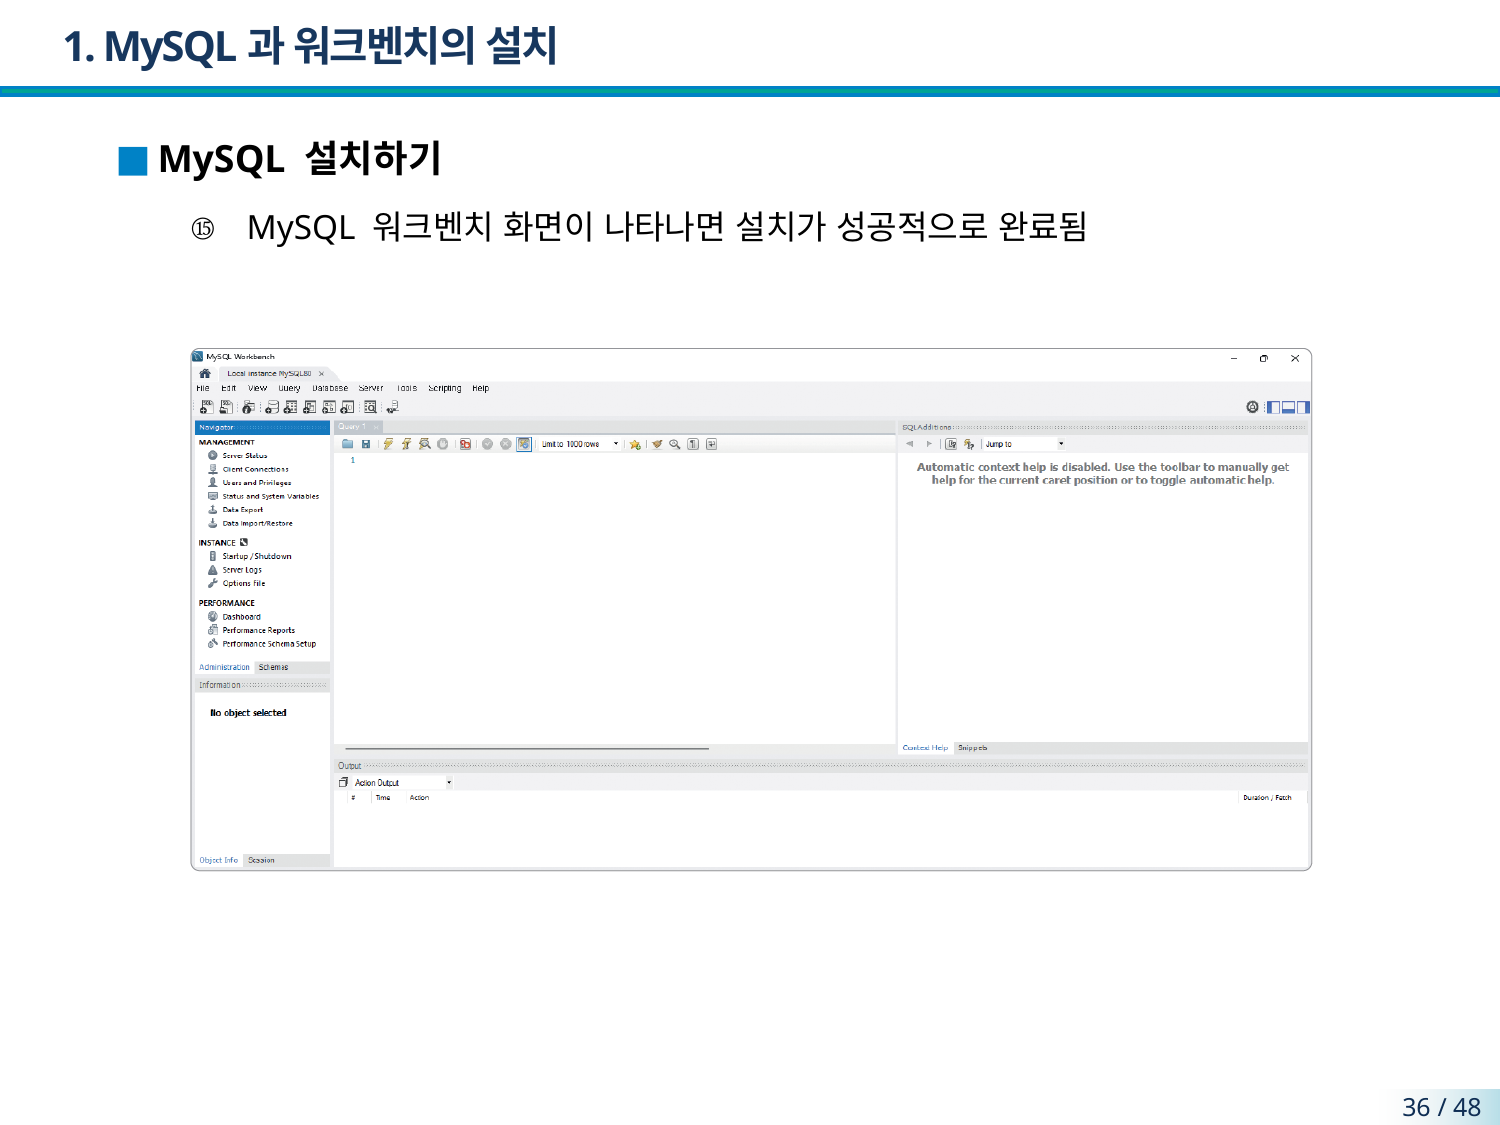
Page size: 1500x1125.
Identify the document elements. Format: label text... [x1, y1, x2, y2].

picture [186, 344, 1314, 873]
list MySQL 설치하기 MySQL 워크벤치 화면이 나타나면 설치가 성공적으로 완료됨 [100, 127, 1459, 1050]
title 1. MySQL과 워크벤치의 설치 [47, 5, 1325, 84]
